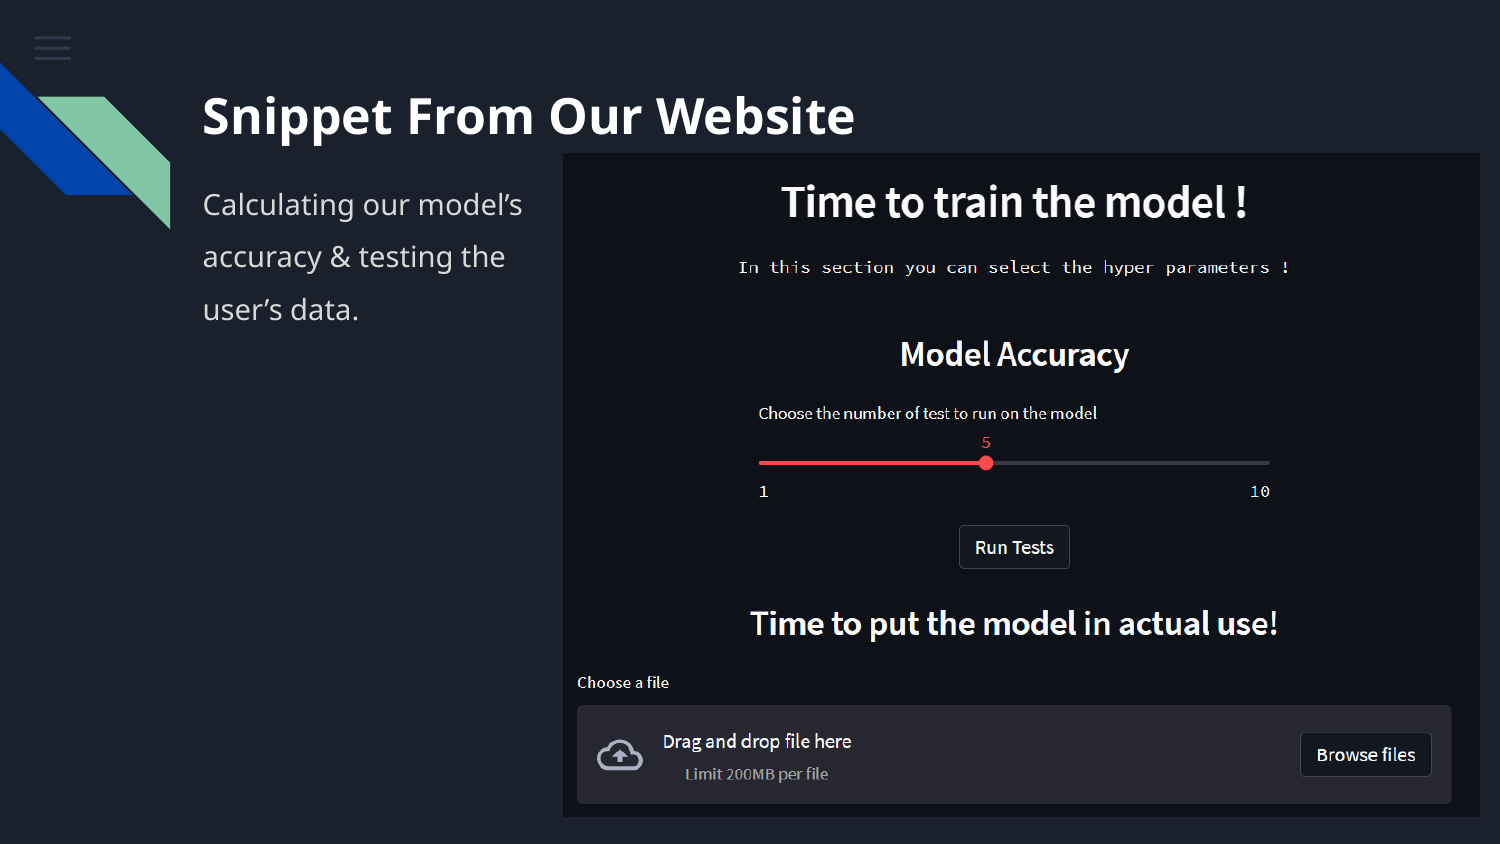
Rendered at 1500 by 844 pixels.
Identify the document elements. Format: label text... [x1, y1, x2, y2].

text_box Calculating our model’s accuracy & testing the user’s data. [187, 153, 561, 341]
title Snippet From Our Website [187, 39, 874, 127]
picture [563, 153, 1480, 817]
